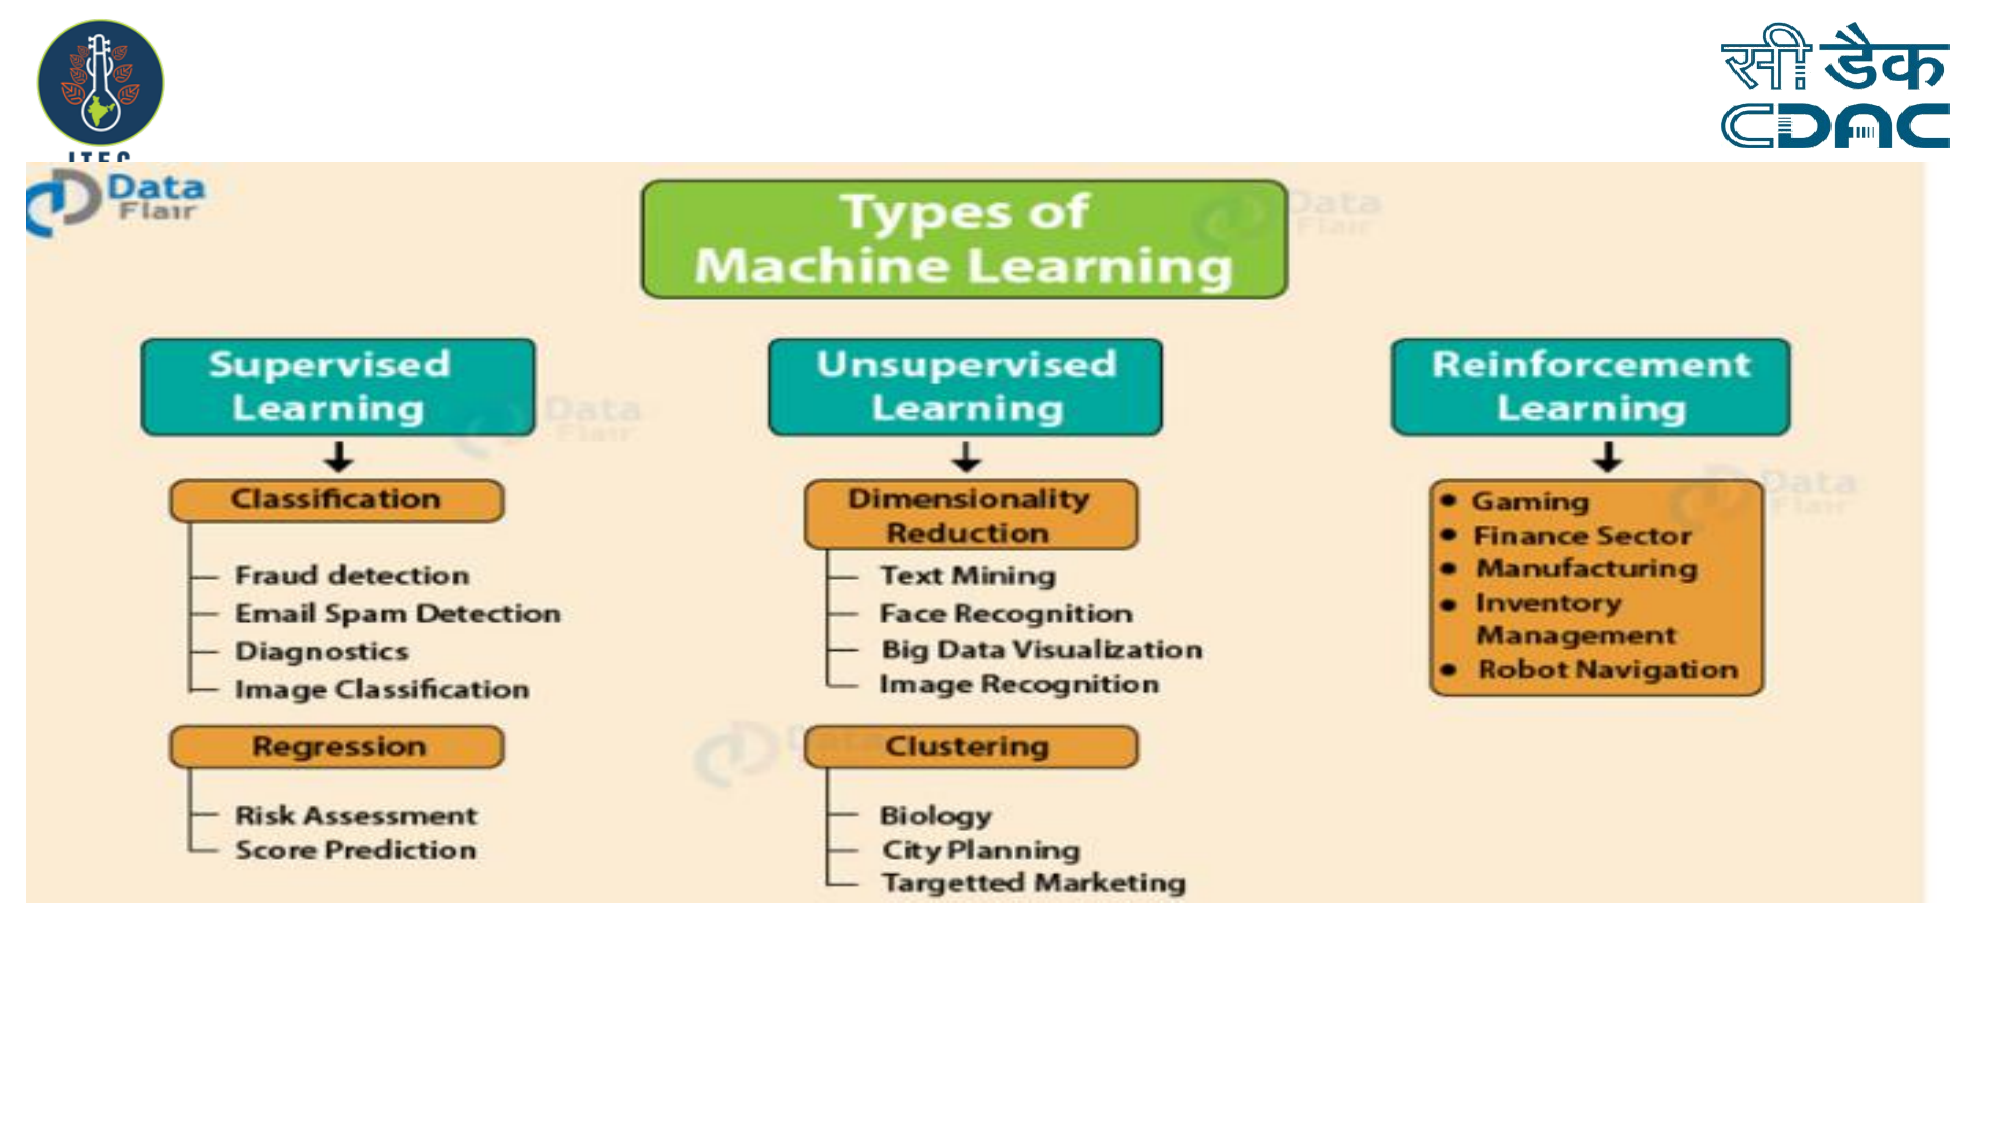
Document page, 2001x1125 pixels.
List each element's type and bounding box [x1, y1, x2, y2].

picture [12, 10, 1937, 903]
picture [1721, 129, 1740, 148]
picture [1721, 22, 1950, 148]
picture [1849, 114, 1880, 148]
